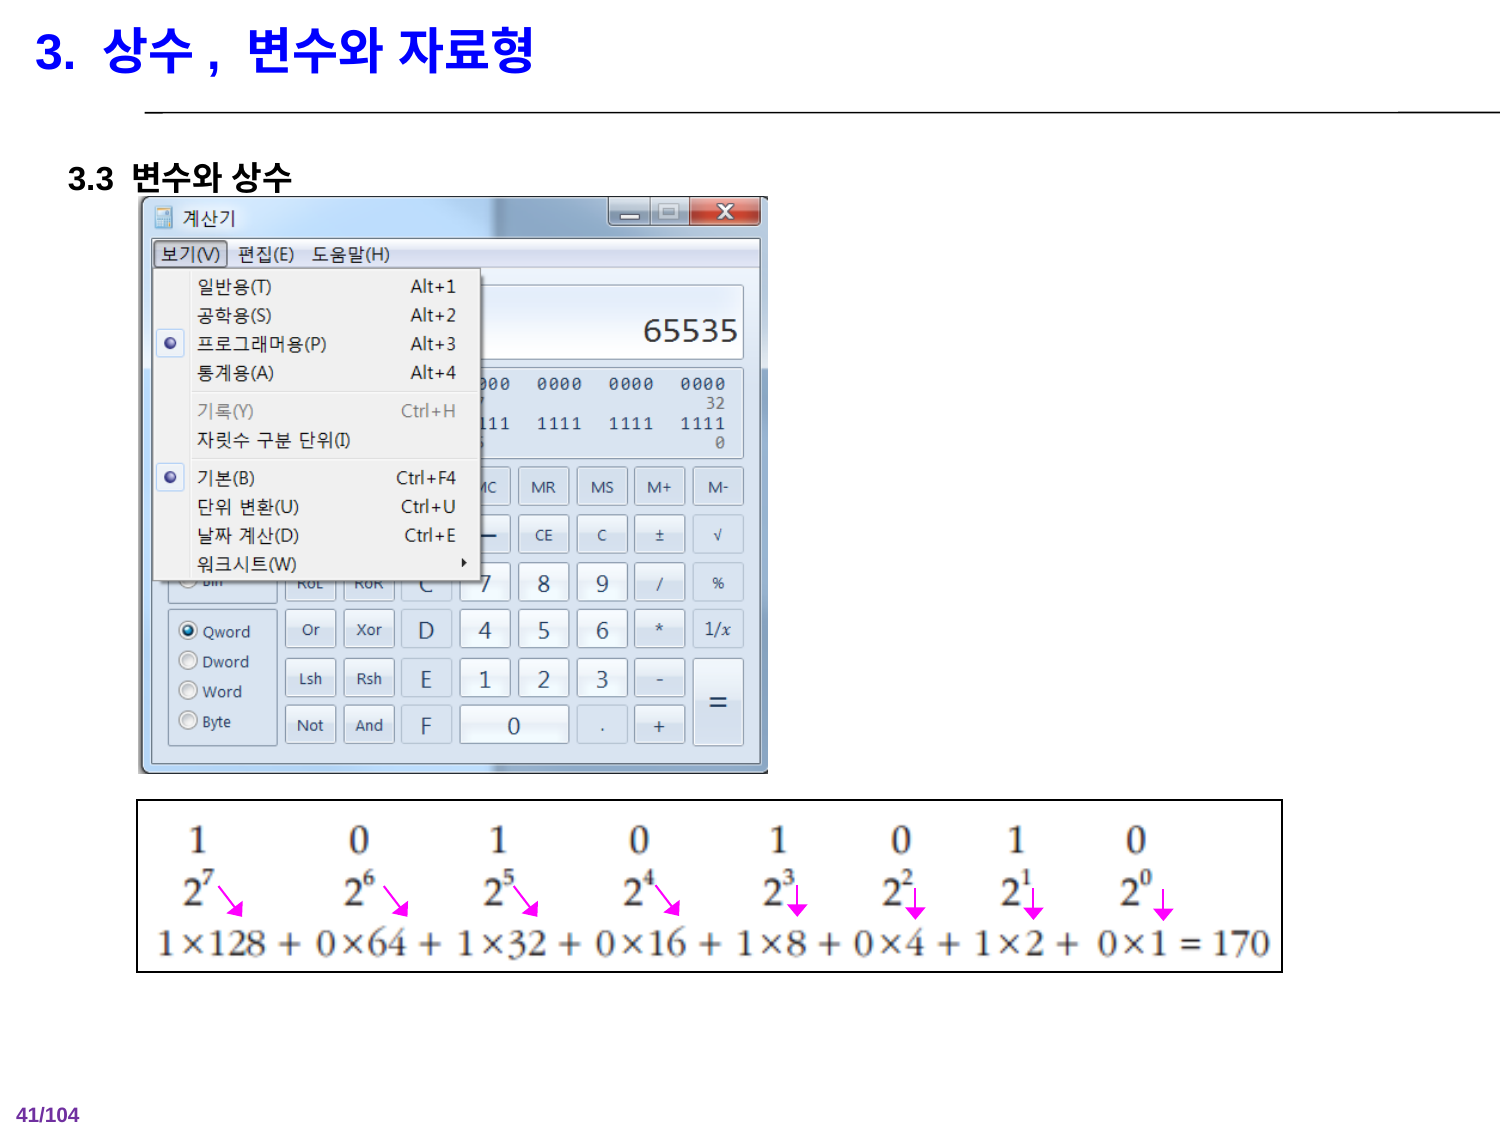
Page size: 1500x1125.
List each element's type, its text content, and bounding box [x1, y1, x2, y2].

text_box 3. 상수, 변수와 자료형 [20, 12, 1412, 88]
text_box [655, 884, 680, 917]
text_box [218, 885, 243, 918]
text_box 3.3 변수와 상수 [53, 89, 1400, 205]
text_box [513, 885, 538, 918]
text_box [383, 885, 408, 918]
picture [137, 800, 1282, 972]
picture [137, 195, 768, 774]
